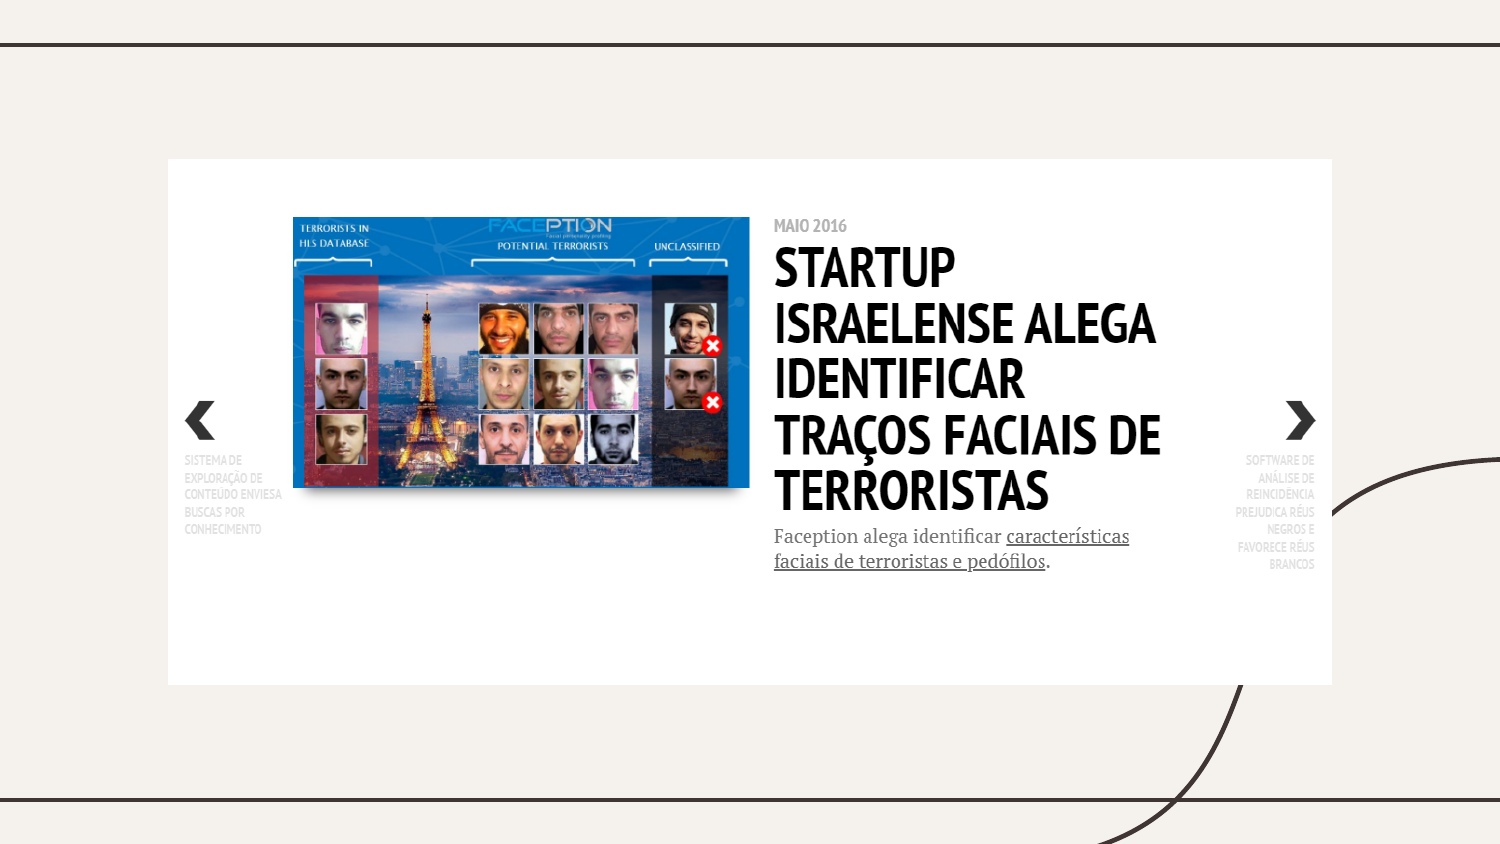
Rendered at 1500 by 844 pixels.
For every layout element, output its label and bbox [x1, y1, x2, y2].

picture [167, 159, 1333, 685]
